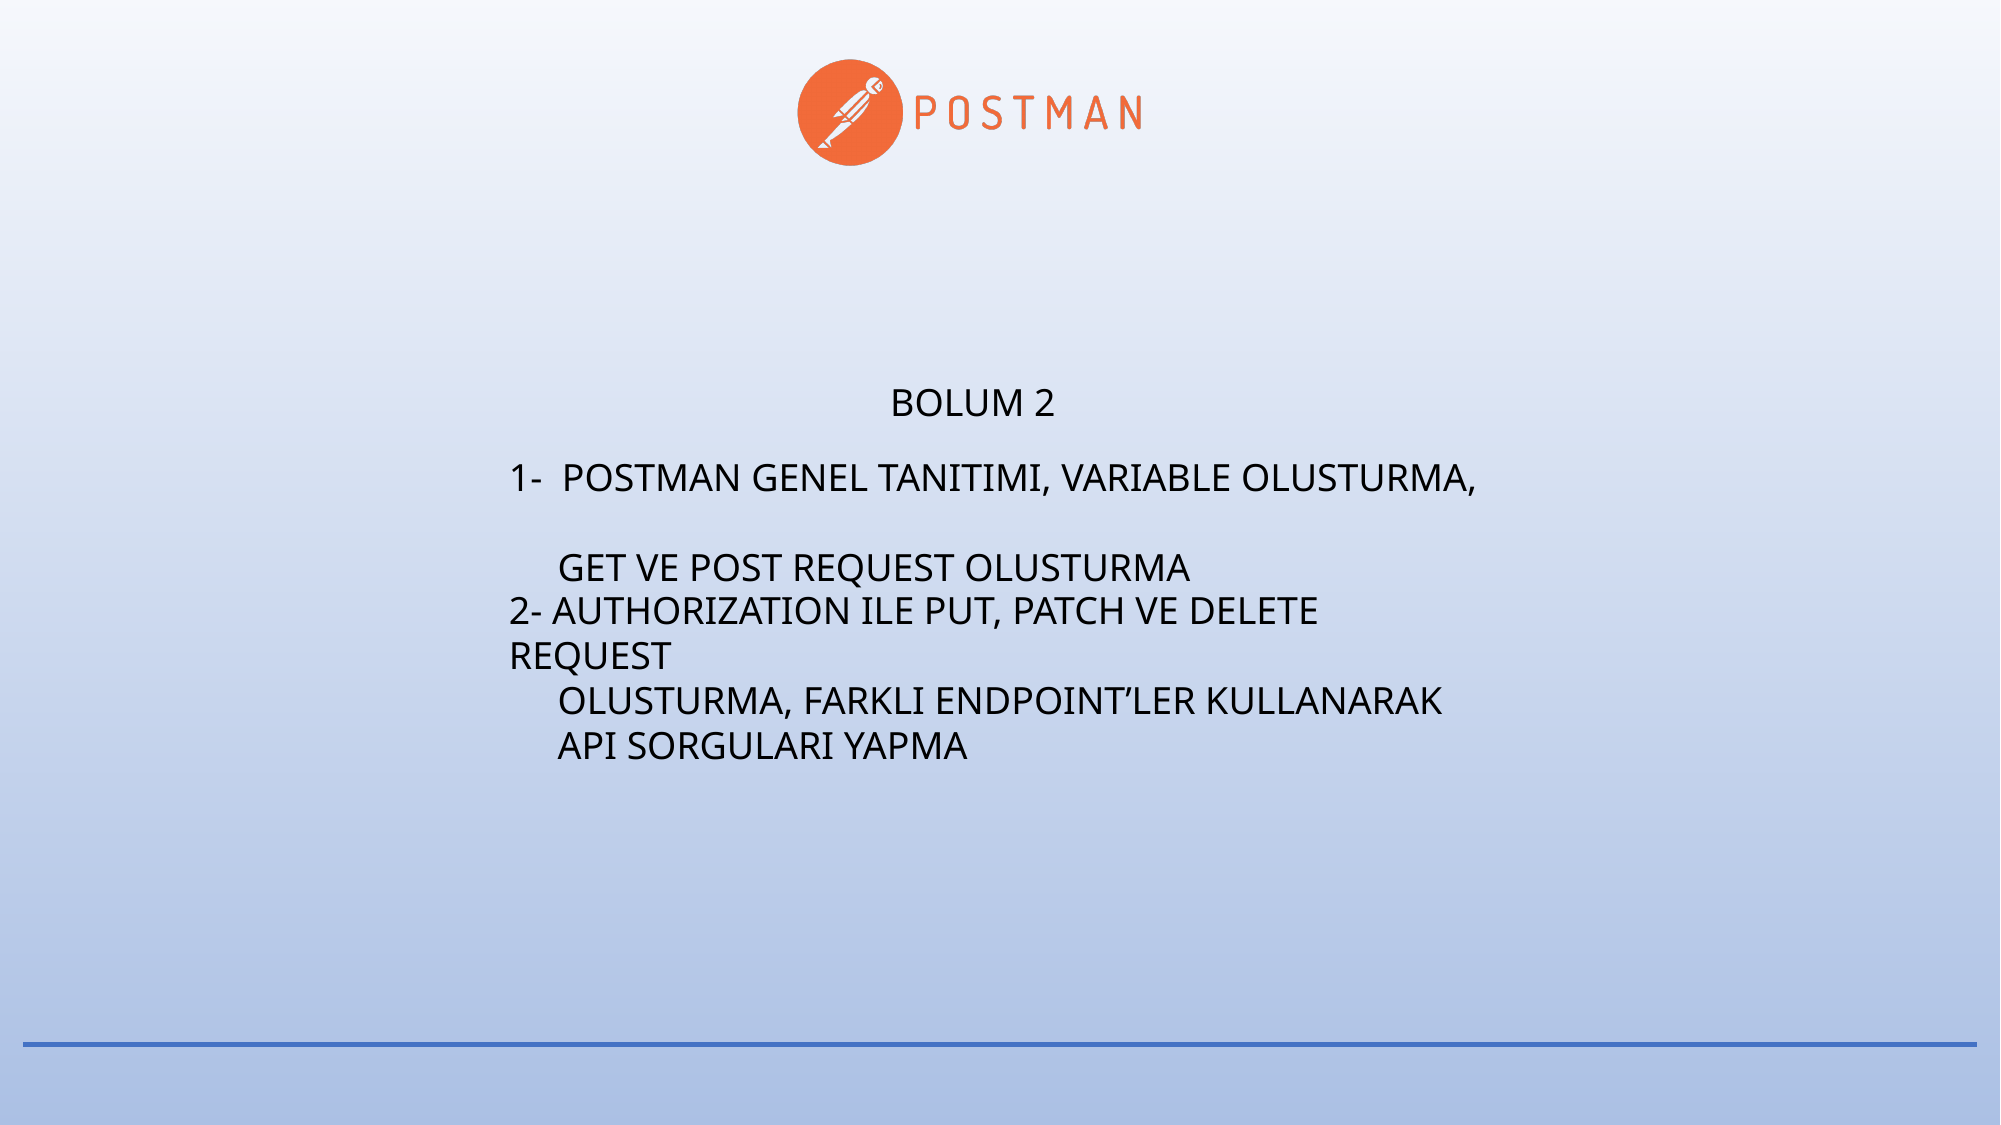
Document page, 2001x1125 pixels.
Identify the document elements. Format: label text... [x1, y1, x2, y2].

text_box 1- POSTMAN GENEL TANITIMI, VARIABLE OLUSTURMA, GET VE POST REQUEST OLUSTURMA [494, 446, 1495, 580]
text_box 2- AUTHORIZATION ILE PUT, PATCH VE DELETE REQUEST OLUSTURMA, FARKLI ENDPOINT’LER KULLANARAK API SORGULARI YAPMA [494, 580, 1495, 775]
text_box BOLUM 2 [494, 371, 1452, 432]
picture [771, 33, 1167, 192]
